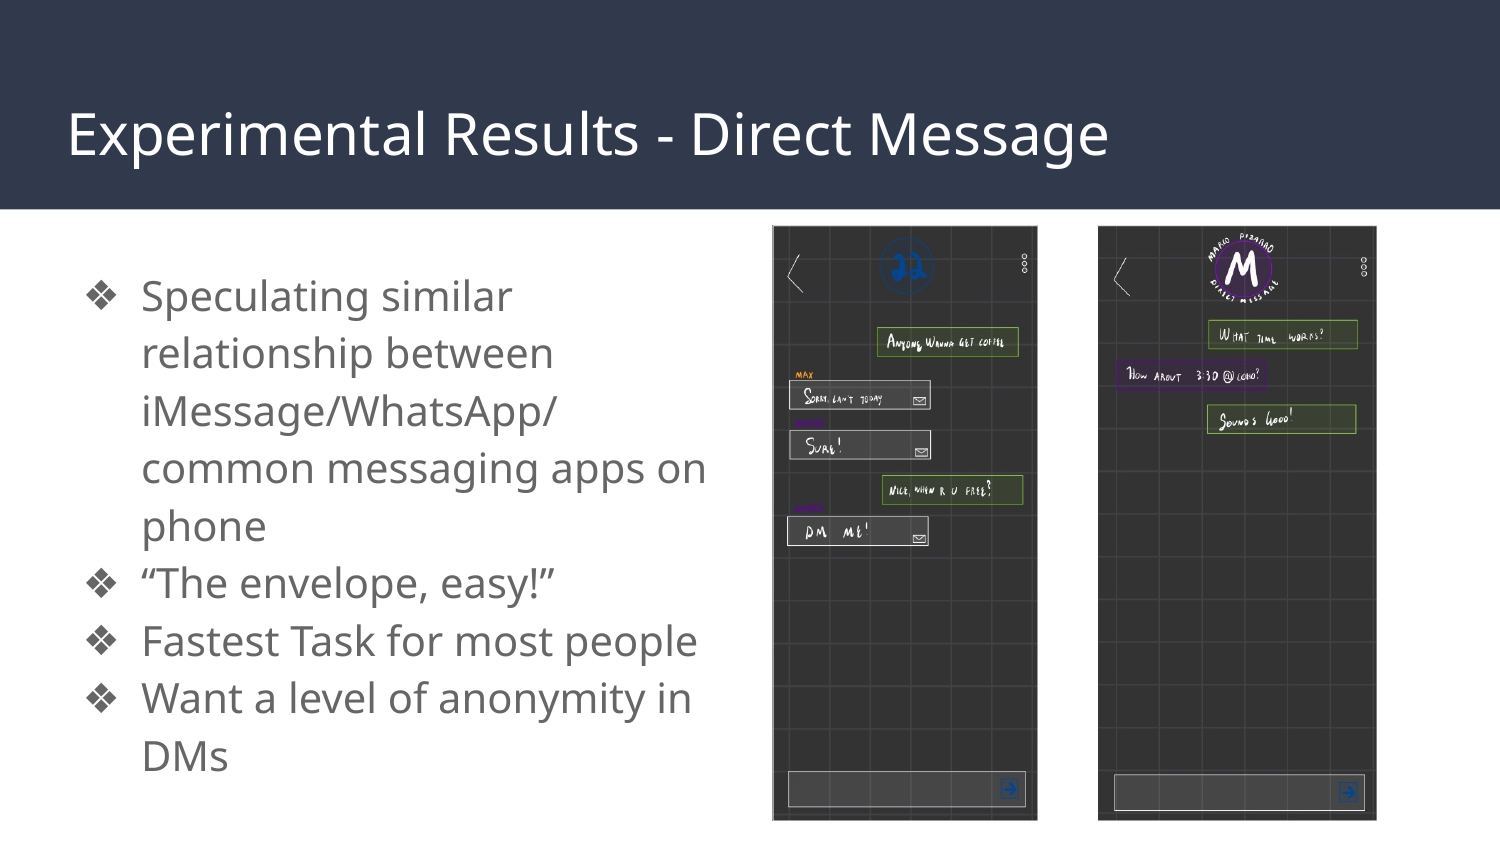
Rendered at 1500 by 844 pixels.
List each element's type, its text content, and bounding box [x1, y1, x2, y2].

picture [772, 225, 1038, 821]
picture [1097, 225, 1378, 821]
title Experimental Results - Direct Message [51, 82, 1449, 185]
list Speculating similar relationship between iMessage/WhatsApp/ common messaging apps on phone “The envelope, easy!” Fastest Task for most people Want a level of anonymity in DMs [51, 247, 742, 752]
